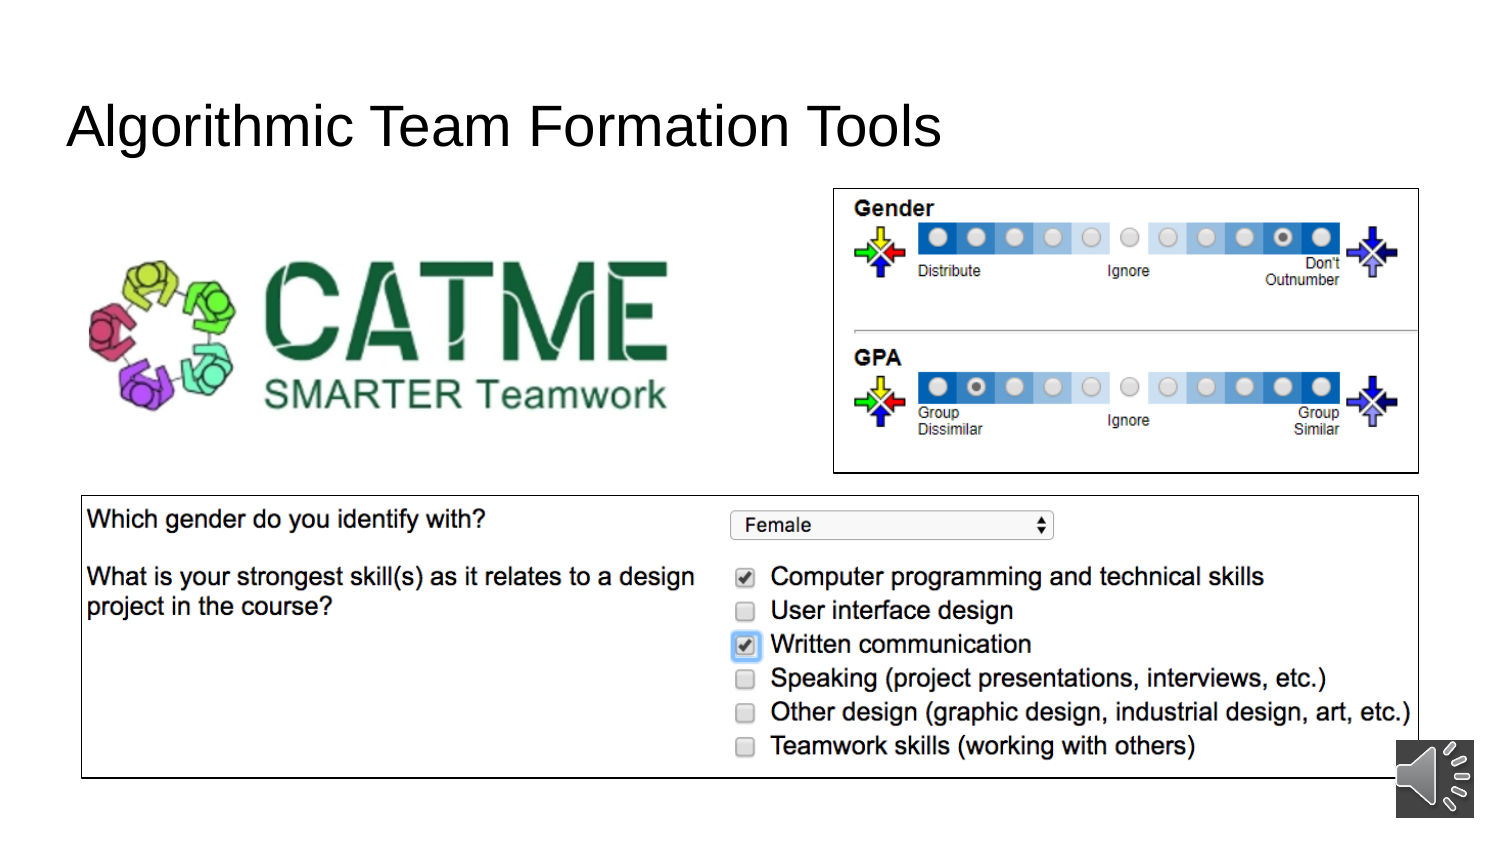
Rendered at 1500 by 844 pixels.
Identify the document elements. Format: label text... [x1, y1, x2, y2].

picture [81, 496, 1476, 819]
picture [833, 188, 1418, 473]
slide_number 4 [1389, 764, 1480, 830]
title Algorithmic Team Formation Tools [51, 72, 1449, 167]
picture [81, 244, 692, 417]
